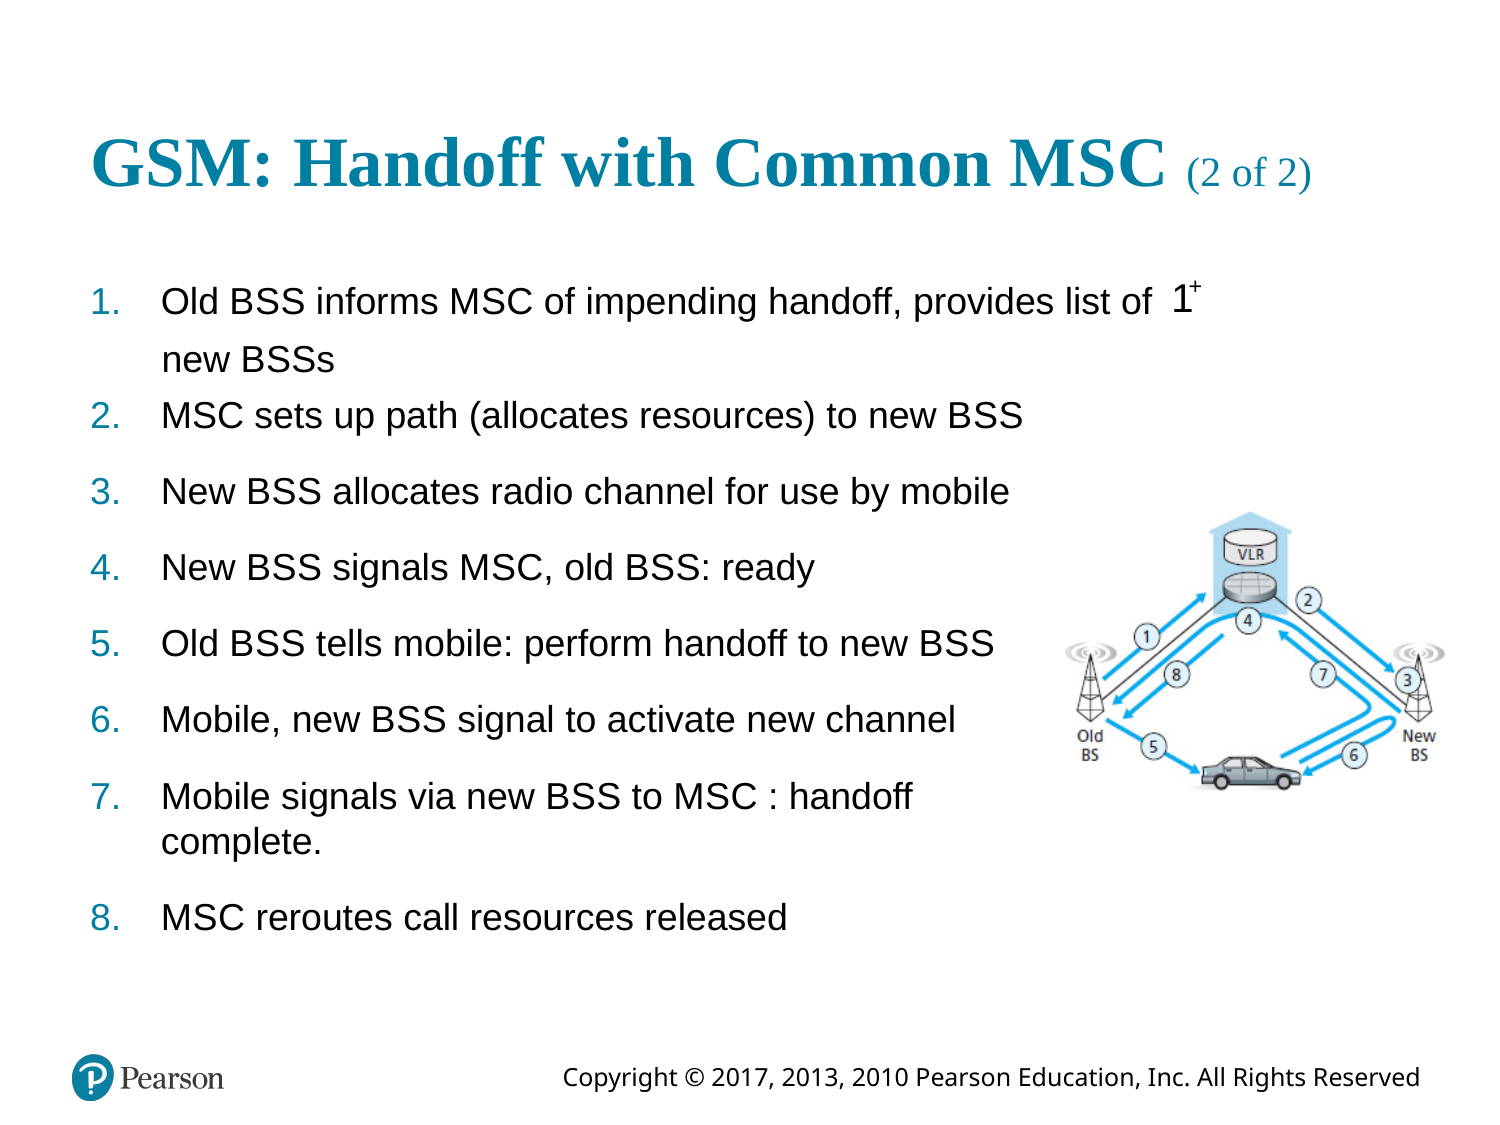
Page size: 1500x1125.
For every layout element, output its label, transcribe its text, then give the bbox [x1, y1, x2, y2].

picture [80, 1063, 106, 1088]
picture [72, 1054, 88, 1070]
title G S M: Handoff with Common M S C (2 of 2) [75, 35, 1425, 216]
picture [72, 1087, 83, 1101]
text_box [1168, 268, 1210, 320]
list MSC sets up path (allocates resources) to new B S S New B S S allocates radio channel for use by mobile New B S S signals M S C, old B S S: ready Old B S S tells mobile: perform handoff to new B S S Mobile, new B S S signal to activate new channel Mobile signals via new B S S to M S C : handoff complete. M S C reroutes call resources released [75, 375, 1059, 990]
list new B S Ss [129, 319, 357, 375]
list Old B S S informs M S C of impending handoff, provides list of [75, 262, 1170, 329]
picture [1064, 511, 1445, 791]
picture [98, 1054, 224, 1101]
